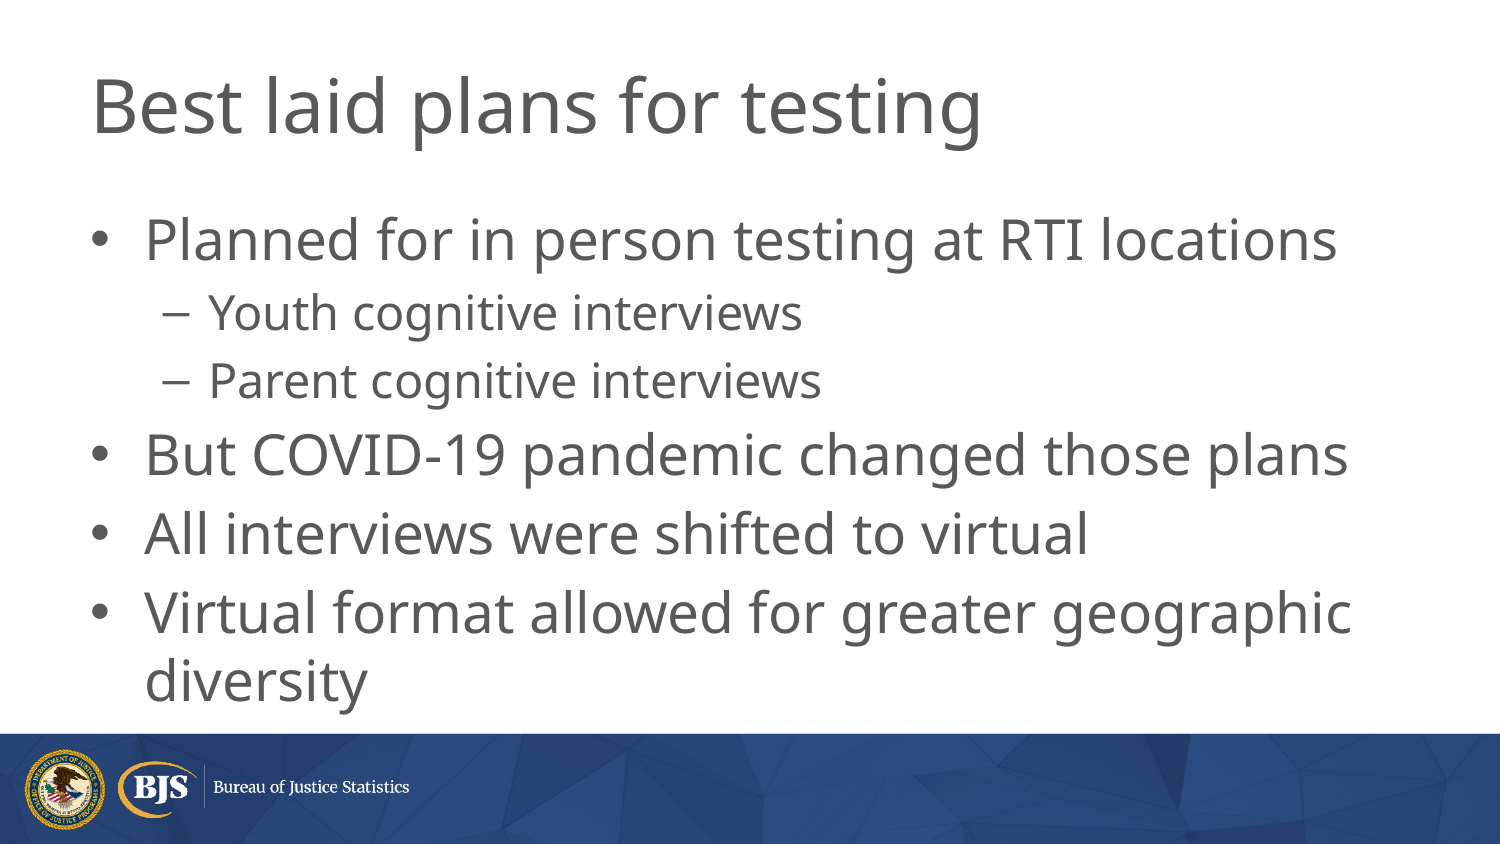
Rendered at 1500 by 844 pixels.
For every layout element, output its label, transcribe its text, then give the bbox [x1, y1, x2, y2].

list Planned for in person testing at RTI locations Youth cognitive interviews Parent cognitive interviews But COVID-19 pandemic changed those plans All interviews were shifted to virtual Virtual format allowed for greater geographic diversity [75, 196, 1425, 722]
title Best laid plans for testing [75, 33, 1425, 175]
picture [0, 0, 1500, 844]
